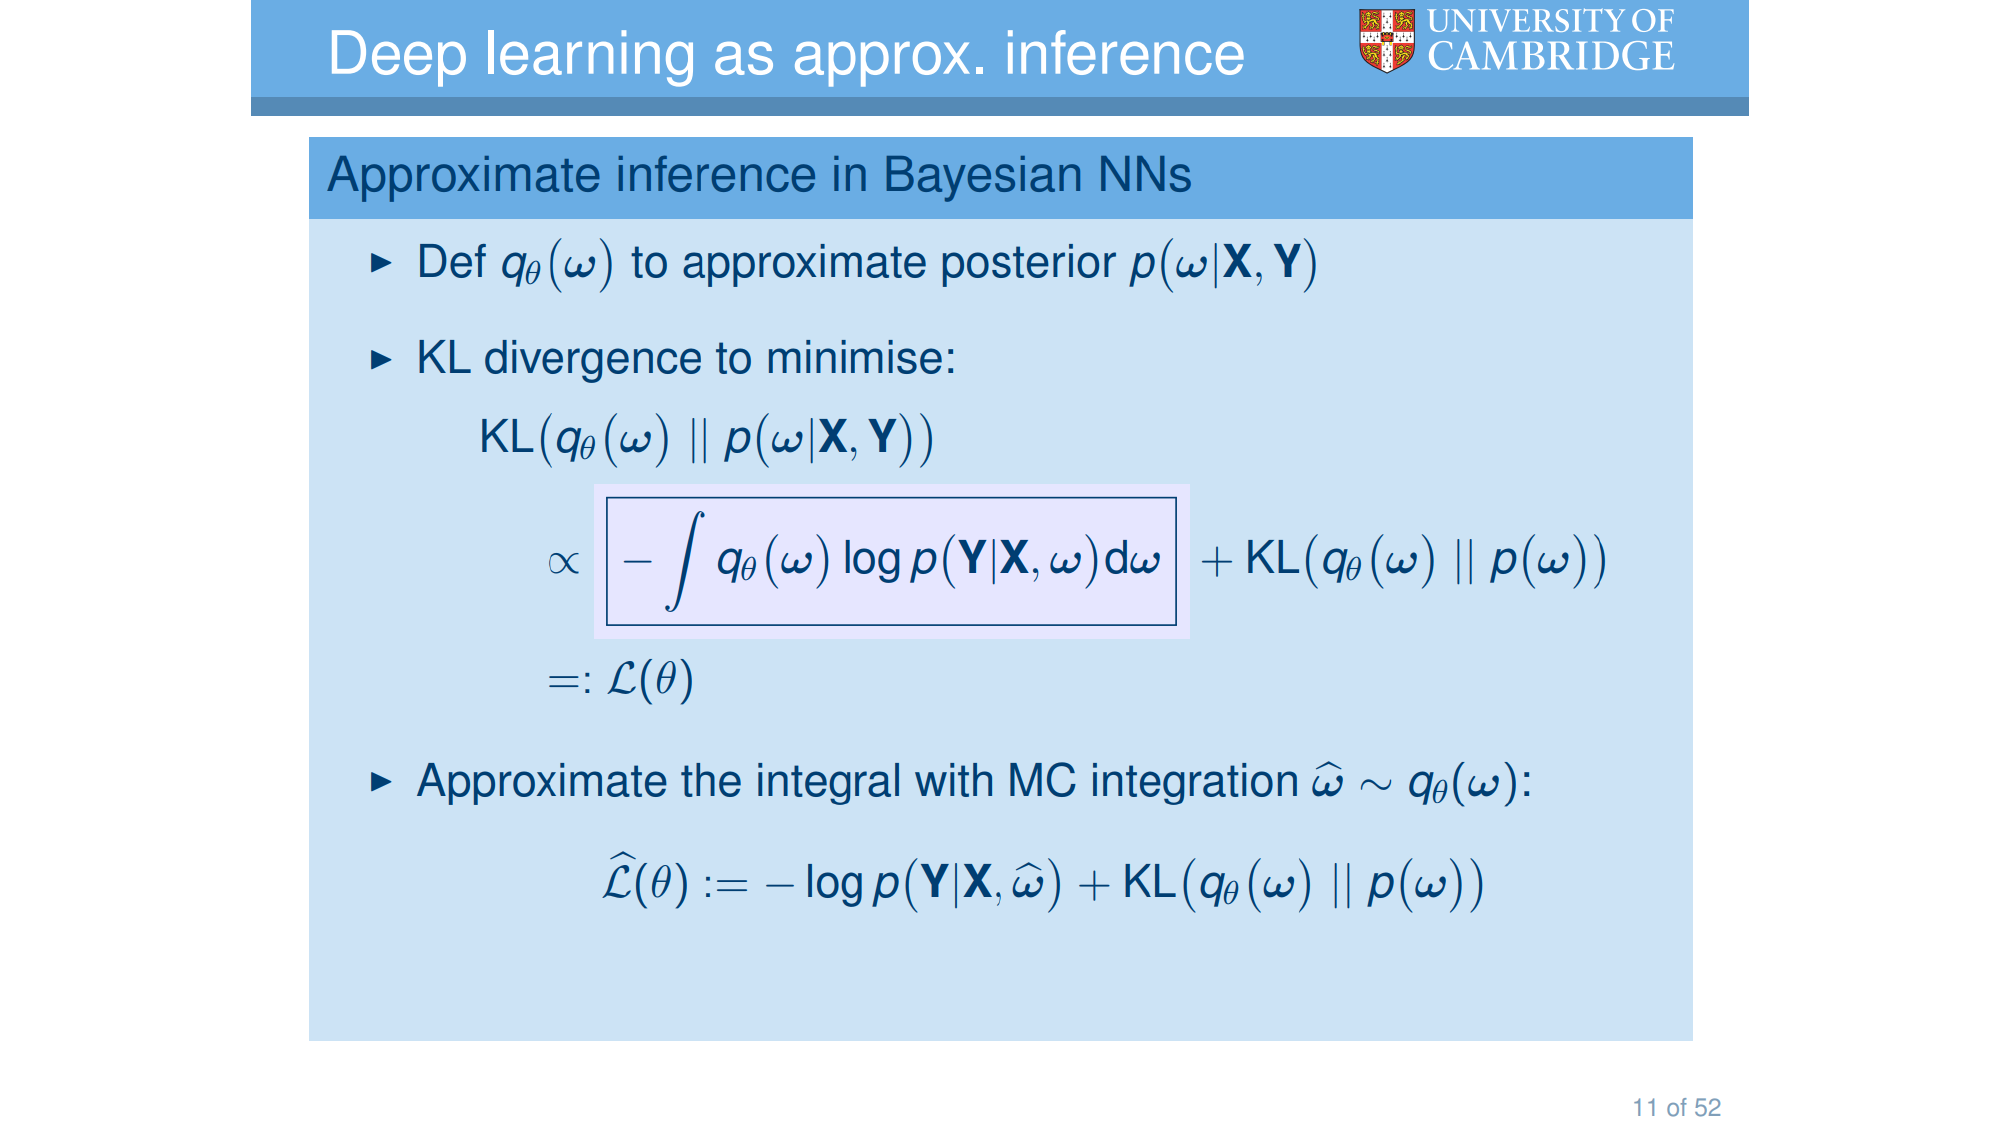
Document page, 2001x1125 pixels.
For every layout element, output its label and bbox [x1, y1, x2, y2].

picture [251, 0, 1749, 1125]
